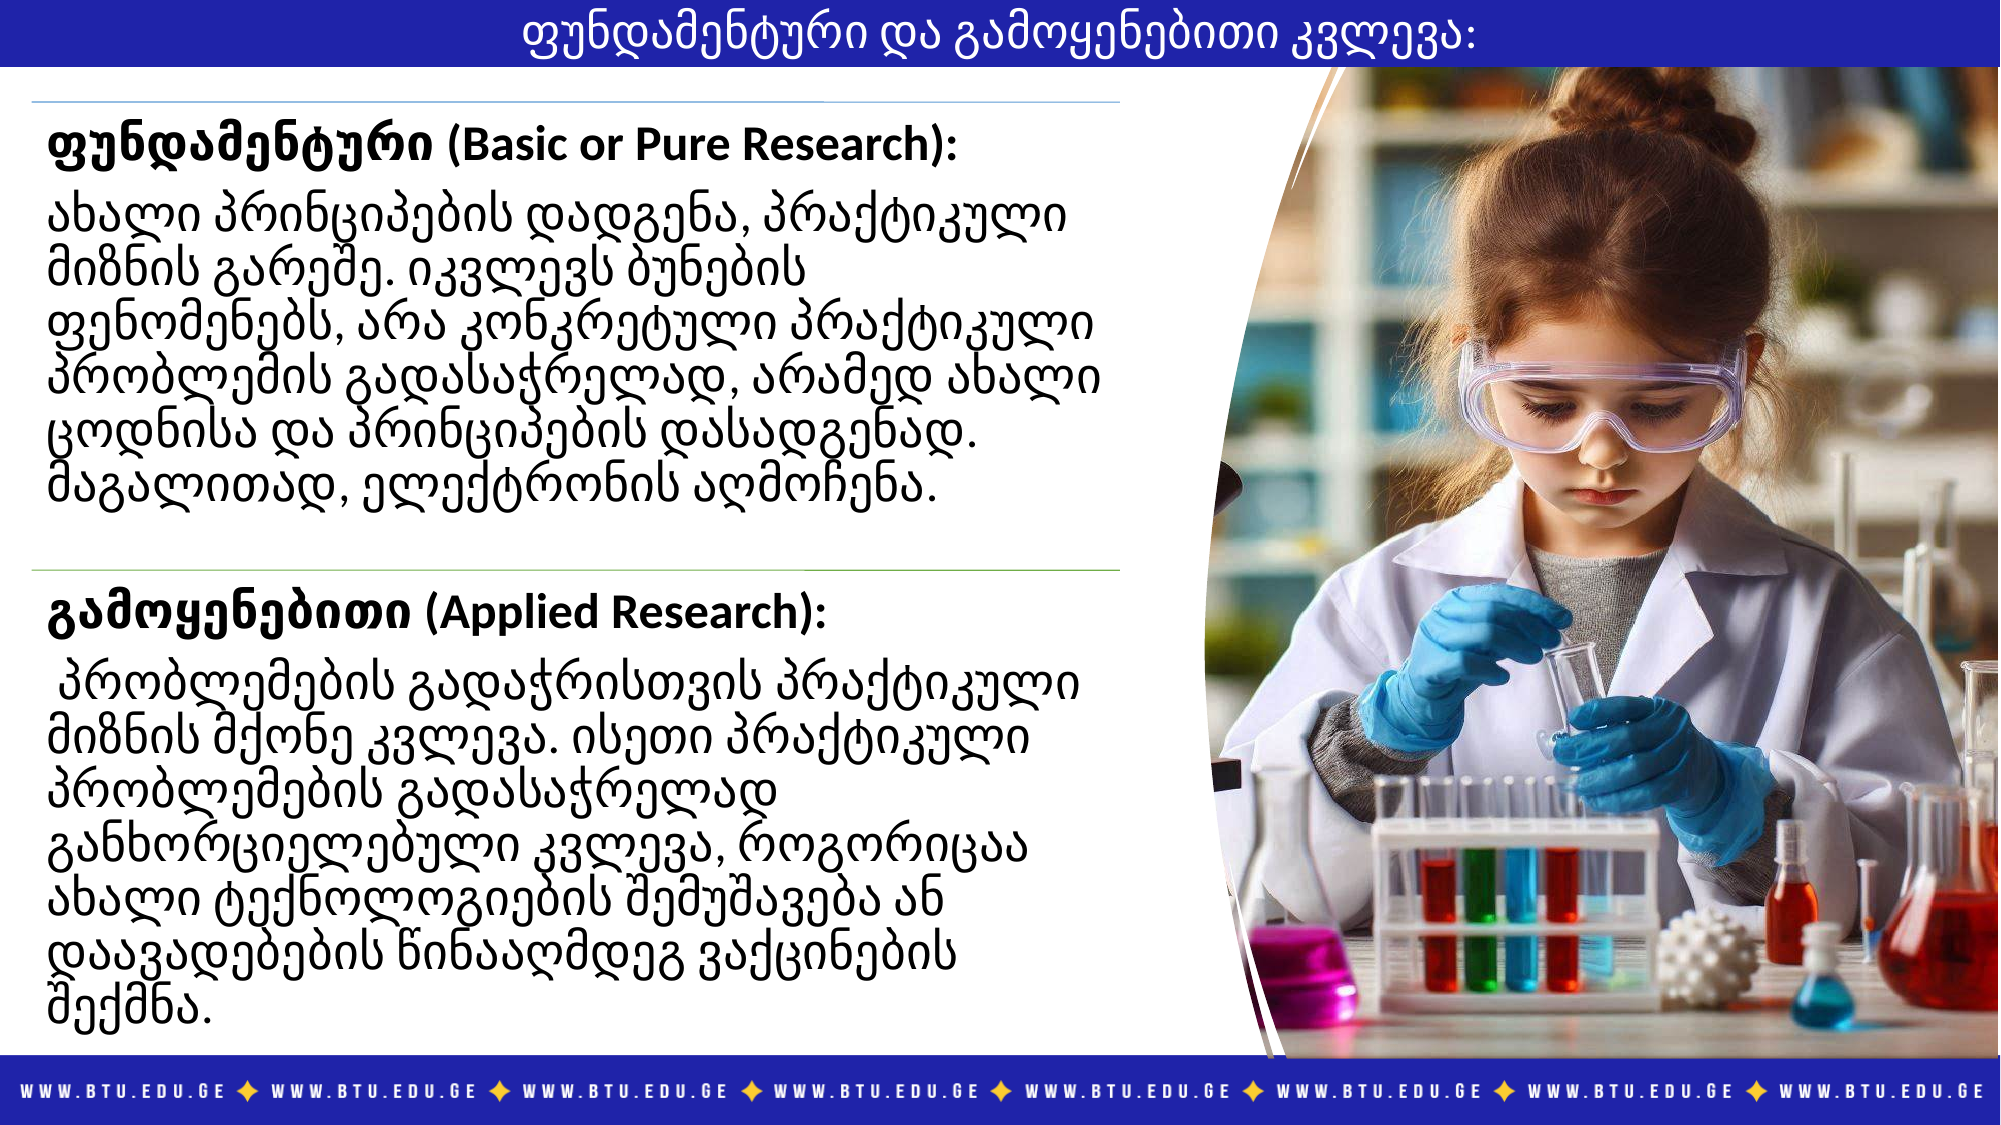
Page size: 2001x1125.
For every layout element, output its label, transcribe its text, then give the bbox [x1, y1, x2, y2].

text_box ფუნდამენტური და გამოყენებითი კვლევა: [0, 0, 2000, 67]
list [31, 102, 1120, 1039]
picture [0, 0, 2001, 1125]
